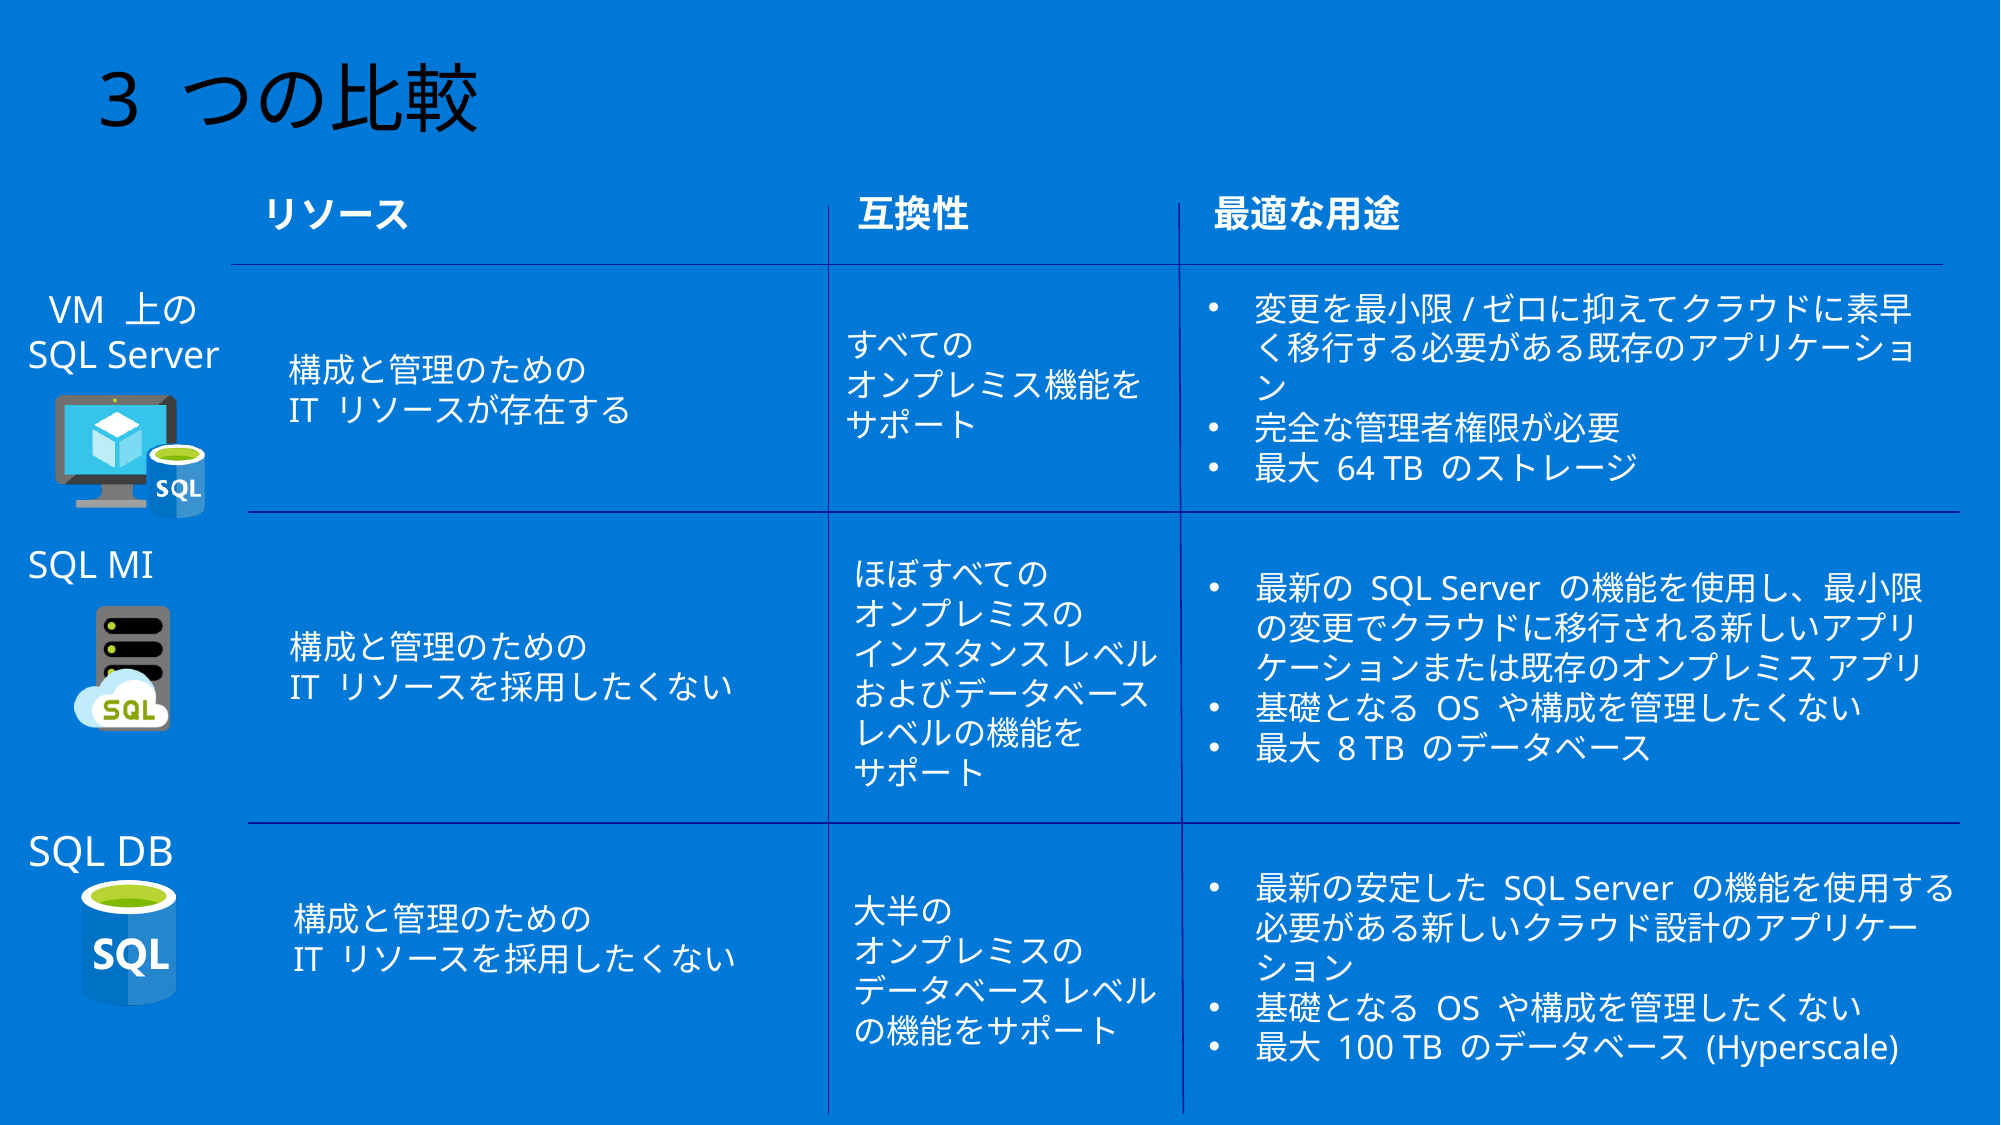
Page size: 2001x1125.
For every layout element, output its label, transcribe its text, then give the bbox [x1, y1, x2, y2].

text_box 構成と管理のための IT リソースが存在する [274, 313, 809, 465]
text_box 最新の安定した SQL Server の機能を使用する必要がある新しいクラウド設計のアプリケーション 基礎となる OS や構成を管理したくない 最大 100 TB のデータベース (Hyperscale) [1193, 830, 1980, 1103]
text_box 大半の オンプレミスの データベース レベルの機能をサポート [1184, 861, 1188, 1079]
text_box 構成と管理のための IT リソースを採用したくない [278, 861, 827, 1014]
text_box 最新の SQL Server の機能を使用し、最小限の変更でクラウドに移行される新しいアプリケーションまたは既存のオンプレミス アプリ 基礎となる OS や構成を管理したくない 最大 8 TB のデータベース [1193, 519, 1962, 815]
text_box 最適な用途 [1198, 183, 1377, 249]
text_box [1178, 202, 1184, 1114]
text_box リソース [248, 183, 470, 250]
text_box すべての オンプレミス機能をサポート [830, 308, 1178, 461]
text_box ほぼすべての オンプレミスの インスタンス レベルおよびデータベース レベルの機能を サポート [838, 545, 1178, 788]
text_box 大半の オンプレミスの データベース レベルの機能をサポート [838, 861, 1178, 1079]
text_box 互換性 [842, 183, 1130, 249]
text_box VM 上の SQL Server [0, 279, 249, 396]
picture [51, 394, 205, 520]
text_box ほぼすべての オンプレミスの インスタンス レベルおよびデータベース レベルの機能を サポート [1184, 545, 1188, 788]
title 3 つの比較 [74, 46, 1846, 145]
text_box 構成と管理のための IT リソースを採用したくない [275, 590, 824, 742]
text_box SQL MI [13, 533, 179, 600]
picture [2, 816, 255, 1069]
text_box 変更を最小限/ゼロに抑えてクラウドに素早く移行する必要がある既存のアプリケーション 完全な管理者権限が必要 最大 64 TB のストレージ [1193, 271, 1961, 504]
picture [74, 605, 170, 731]
